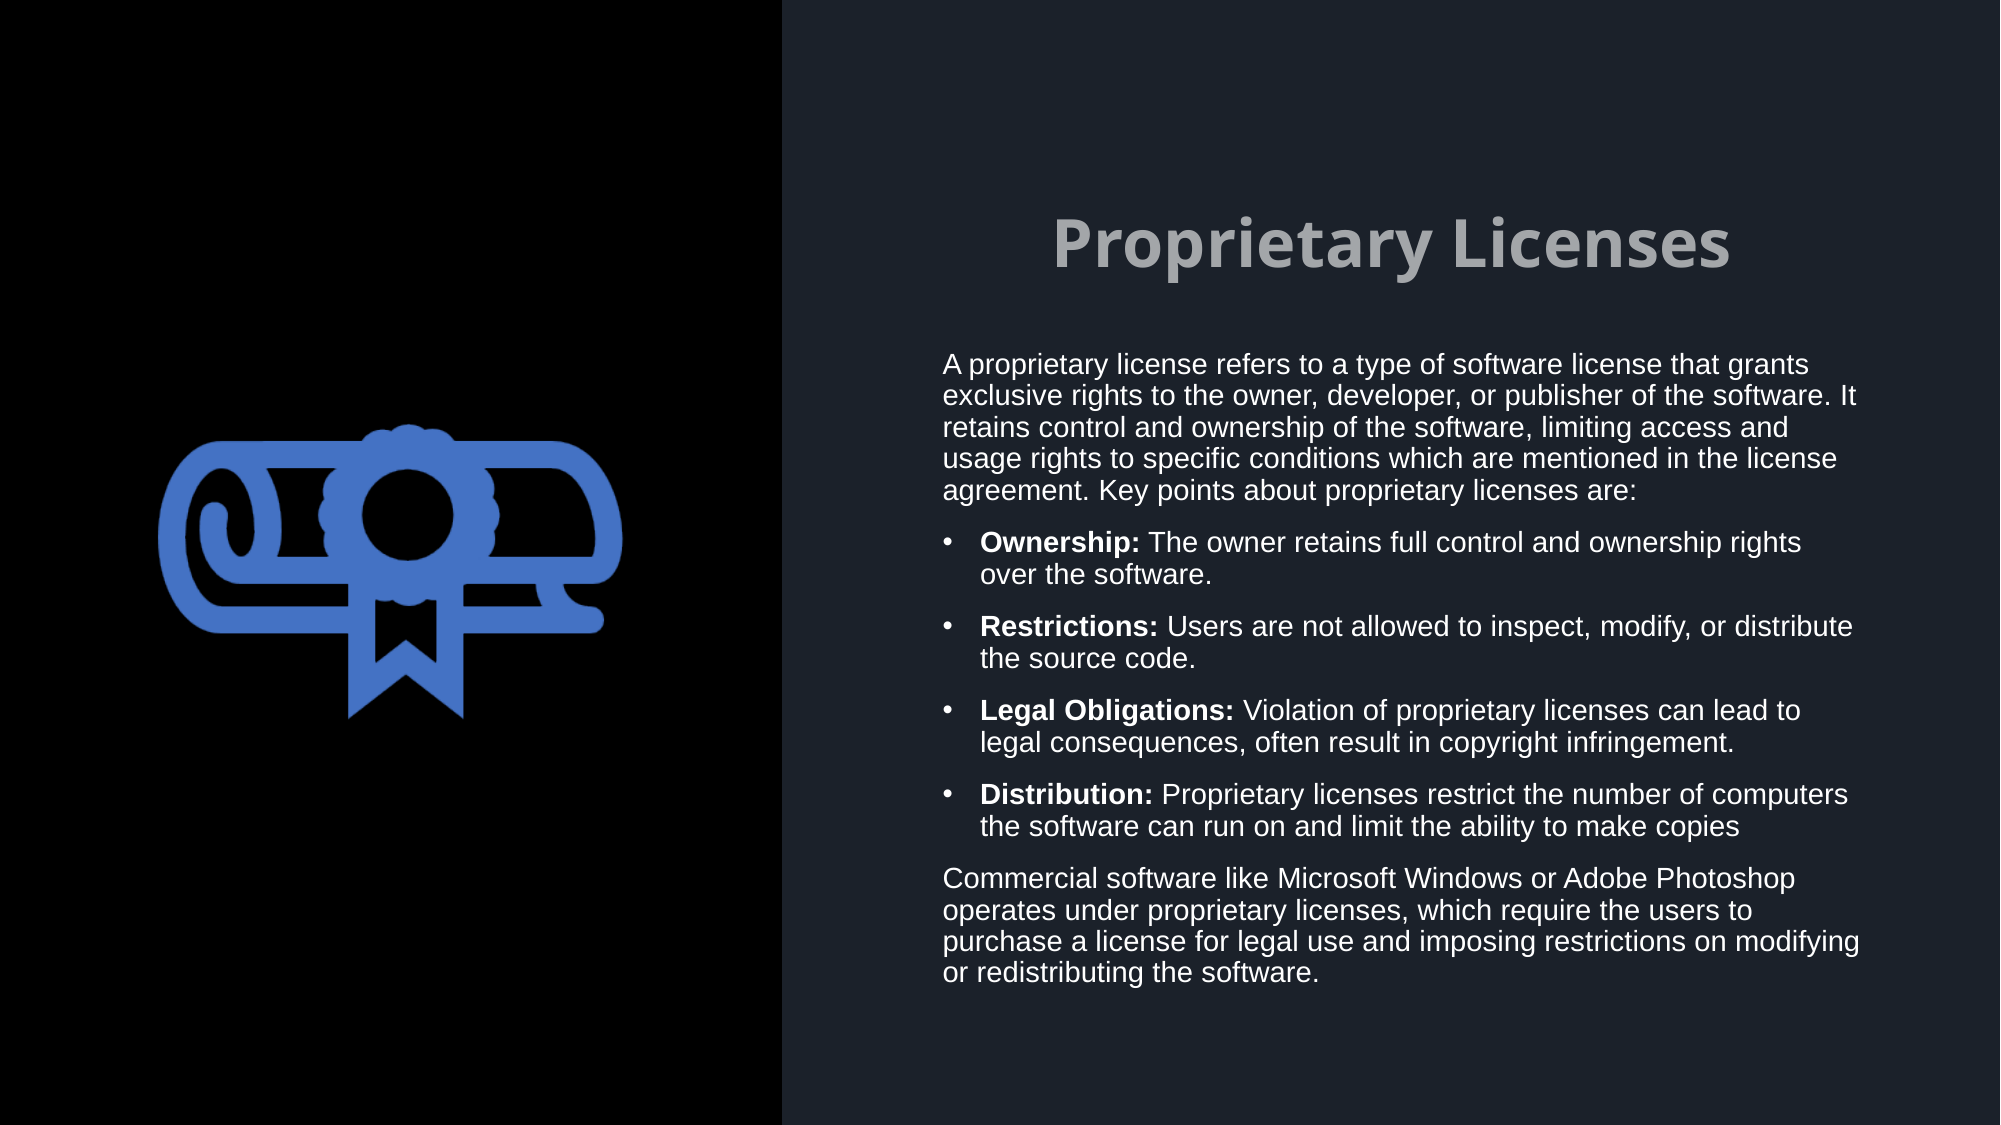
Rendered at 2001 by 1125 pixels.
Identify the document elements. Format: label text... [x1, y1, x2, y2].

title Proprietary Licenses [927, 77, 1857, 290]
text_box [0, 0, 781, 1125]
text_box [781, 0, 2000, 1125]
list A proprietary license refers to a type of software license that grants exclusive rights to the owner, developer, or publisher of the software. It retains control and ownership of the software, limiting access and usage rights to specific conditions which are mentioned in the license agreement. Key points about proprietary licenses are: Ownership: The owner retains full control and ownership rights over the software. Restrictions: Users are not allowed to inspect, modify, or distribute the source code. Legal Obligations: Violation of proprietary licenses can lead to legal consequences, often result in copyright infringement. Distribution: Proprietary licenses restrict the number of computers the software can run on and limit the ability to make copies Commercial software like Microsoft Windows or Adobe Photoshop operates under proprietary licenses, which require the users to purchase a license for legal use and imposing restrictions on modifying or redistributing the software. [927, 341, 1883, 1047]
picture [125, 306, 654, 835]
